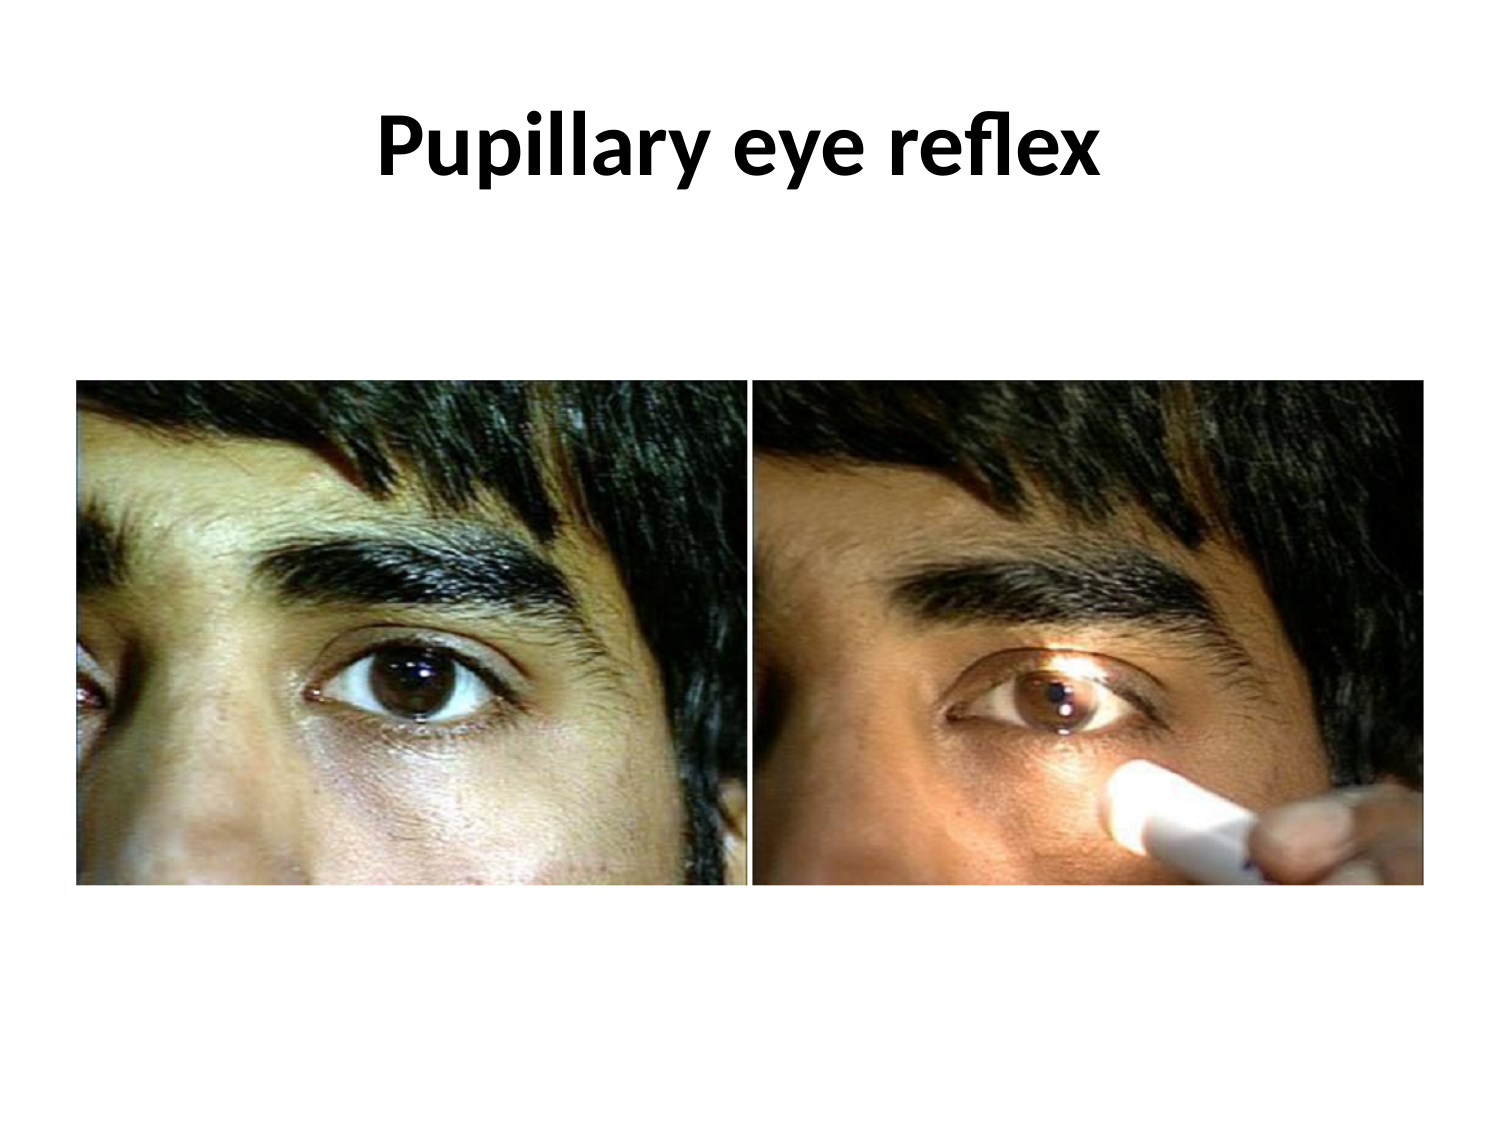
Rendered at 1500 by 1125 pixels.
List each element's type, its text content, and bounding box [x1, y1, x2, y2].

title Pupillary eye reflex [75, 45, 1425, 233]
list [74, 379, 1426, 888]
